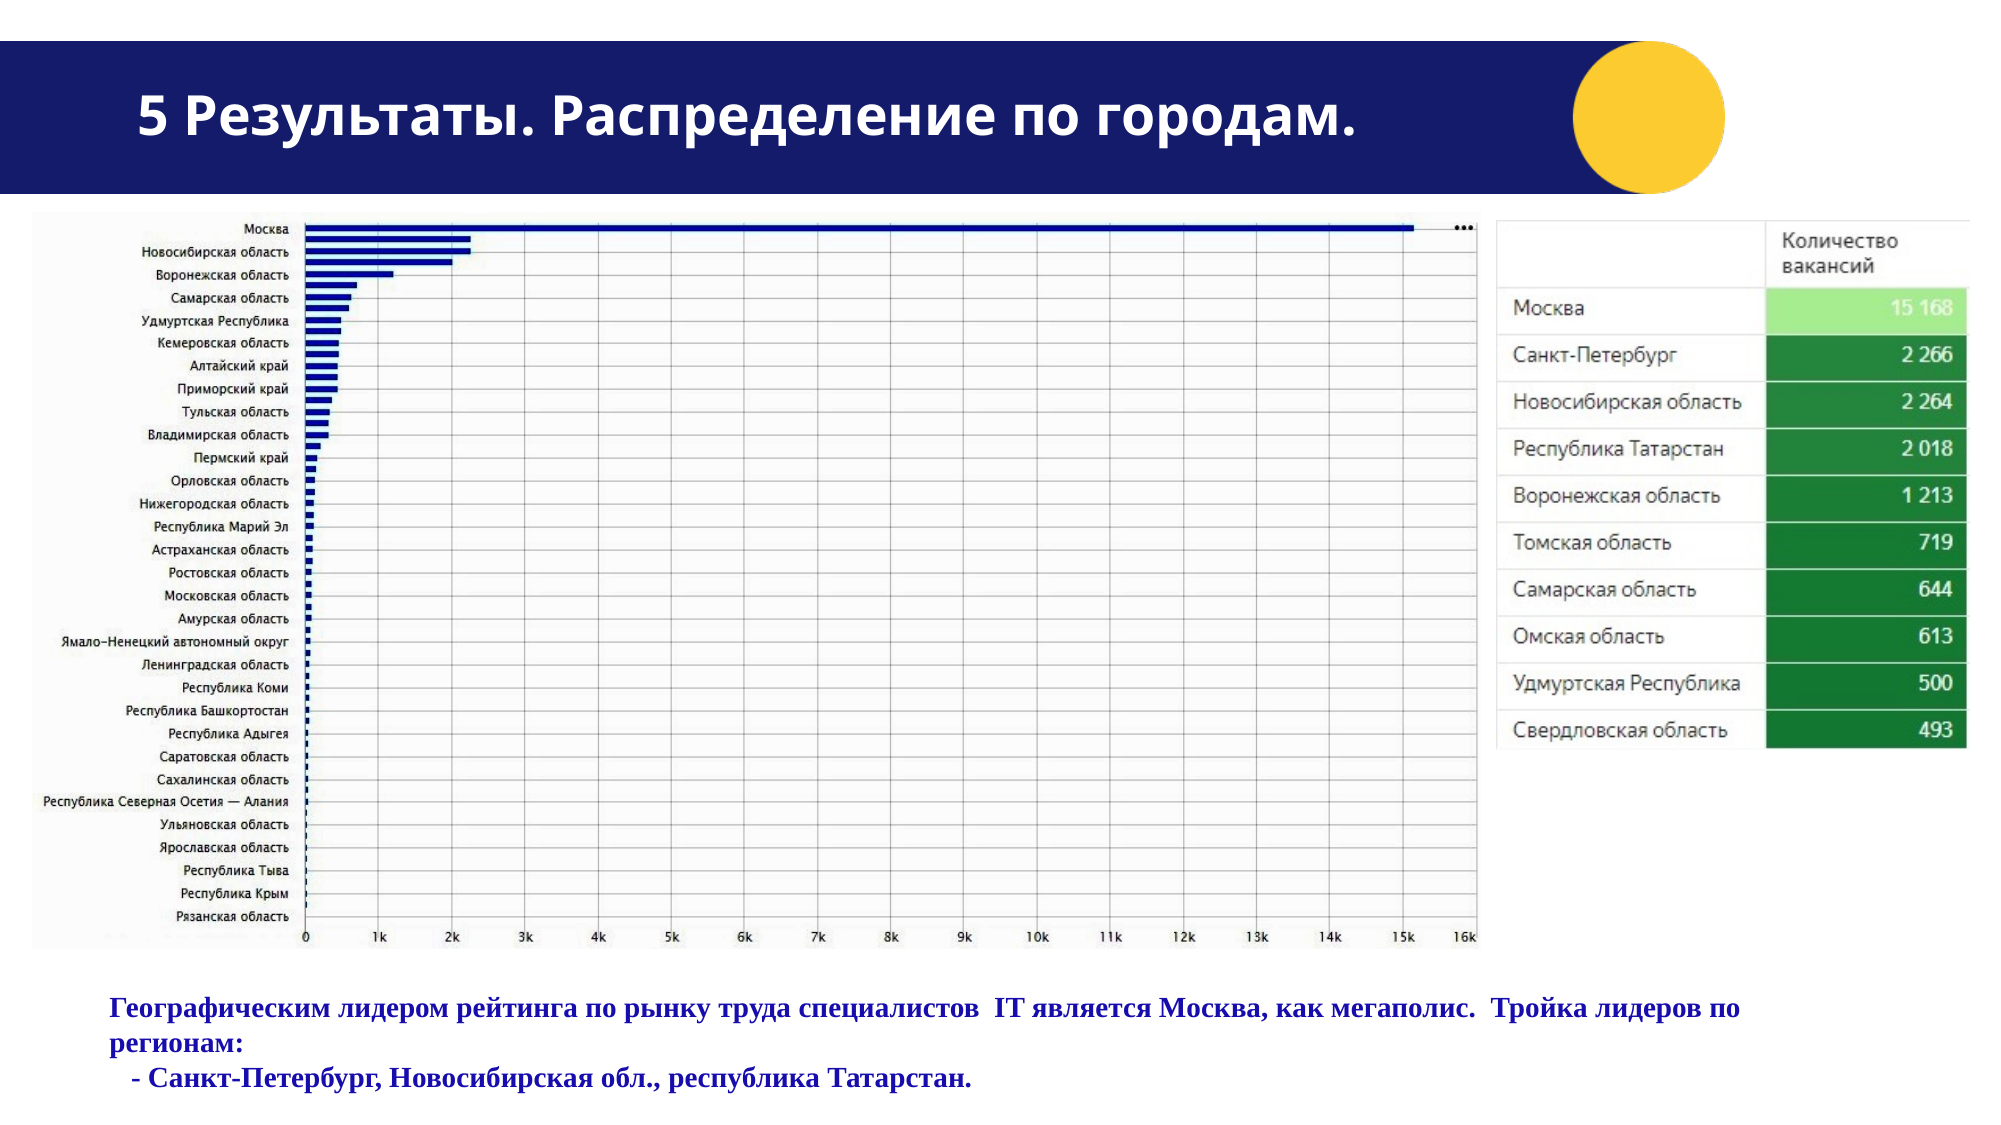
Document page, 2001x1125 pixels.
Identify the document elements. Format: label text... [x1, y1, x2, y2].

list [0, 41, 1726, 194]
picture [1495, 220, 1970, 751]
text_box Географическим лидером рейтинга по рынку труда специалистов IT является Москва, как мегаполис. Тройка лидеров по регионам: - Санкт-Петербург, Новосибирская обл., республика Татарстан. [94, 980, 1784, 1101]
picture [32, 212, 1482, 949]
